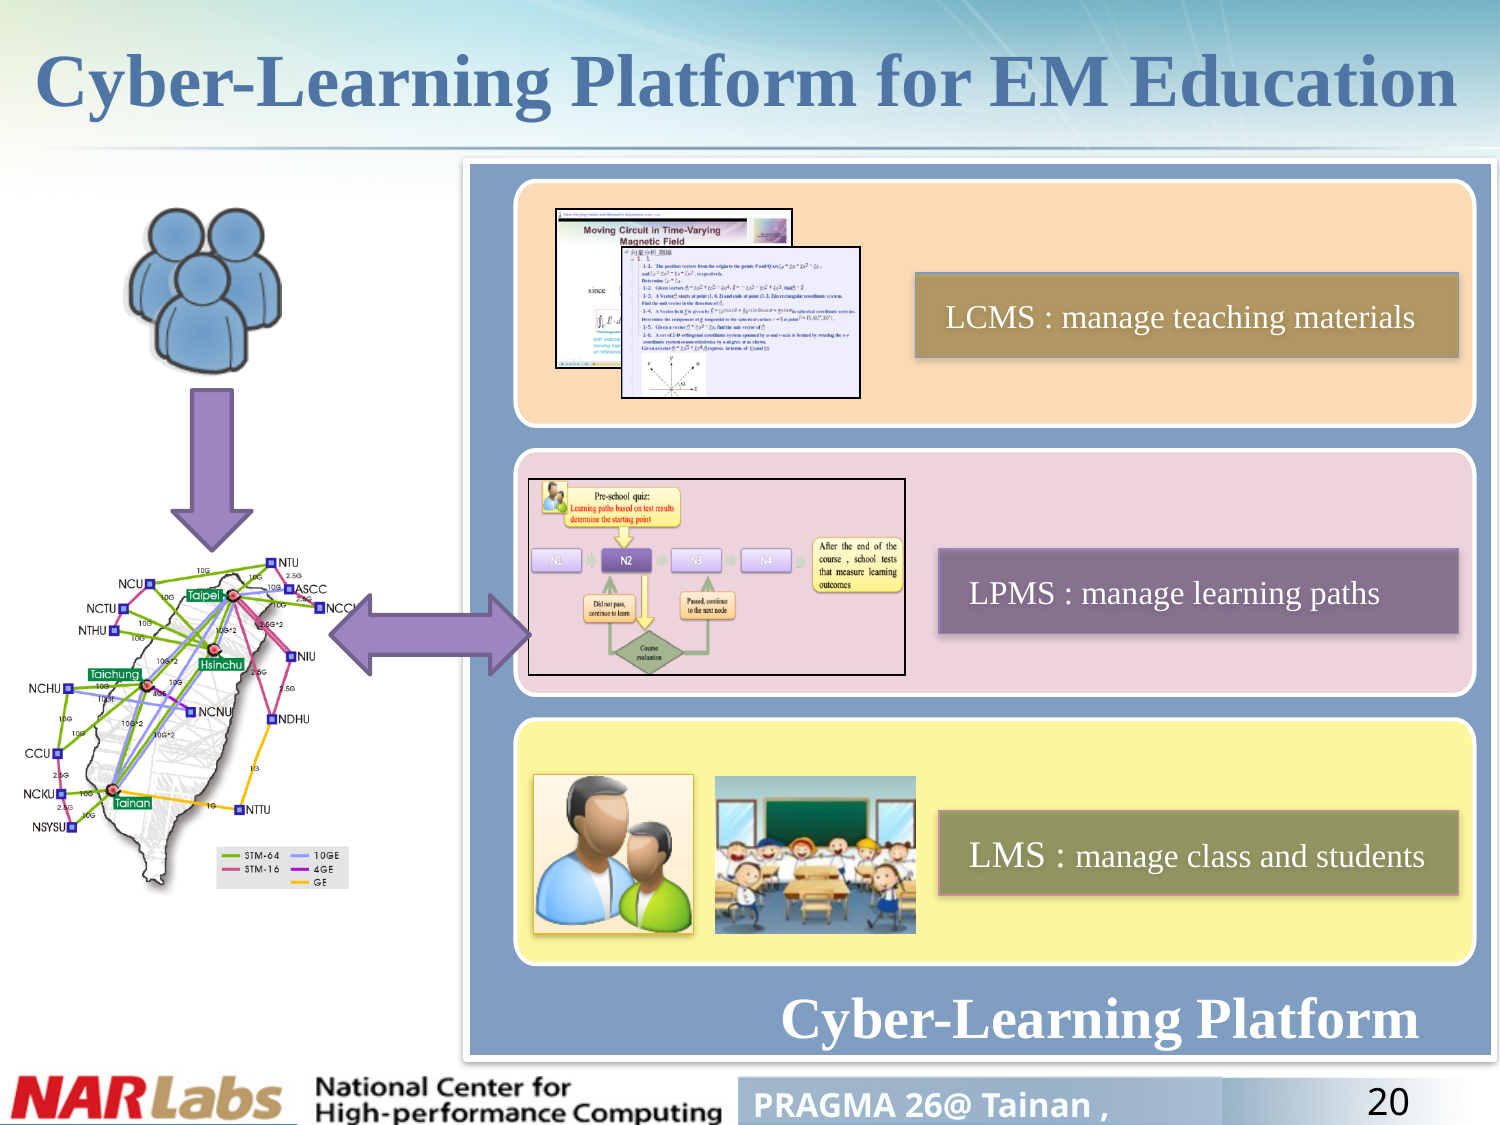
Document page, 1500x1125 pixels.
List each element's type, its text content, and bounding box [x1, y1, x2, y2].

text_box Cyber-Learning Platform [765, 974, 1436, 1058]
text_box [365, 593, 510, 677]
title Cyber-Learning Platform for EM Education [0, 19, 1495, 133]
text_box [556, 209, 860, 398]
picture [0, 0, 1500, 1125]
slide_number 20 [1352, 1070, 1500, 1125]
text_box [515, 180, 1475, 965]
text_box [170, 388, 254, 553]
text_box e-learning Platform [463, 158, 1497, 1062]
